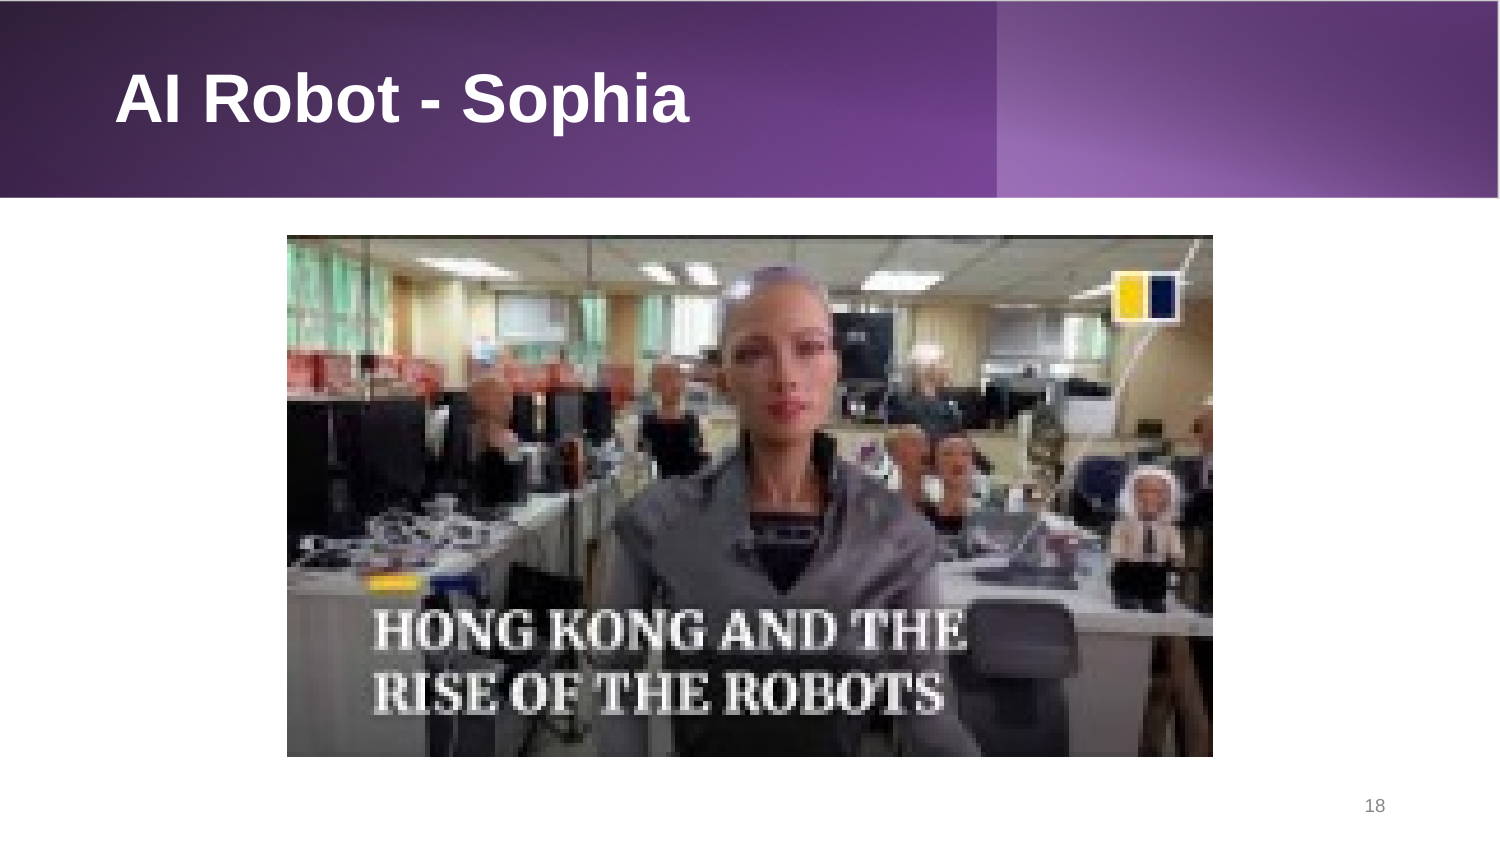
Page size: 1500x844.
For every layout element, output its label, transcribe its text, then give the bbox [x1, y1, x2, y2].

slide_number 18 [1059, 782, 1397, 827]
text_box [286, 234, 1214, 759]
picture [0, 0, 1500, 199]
